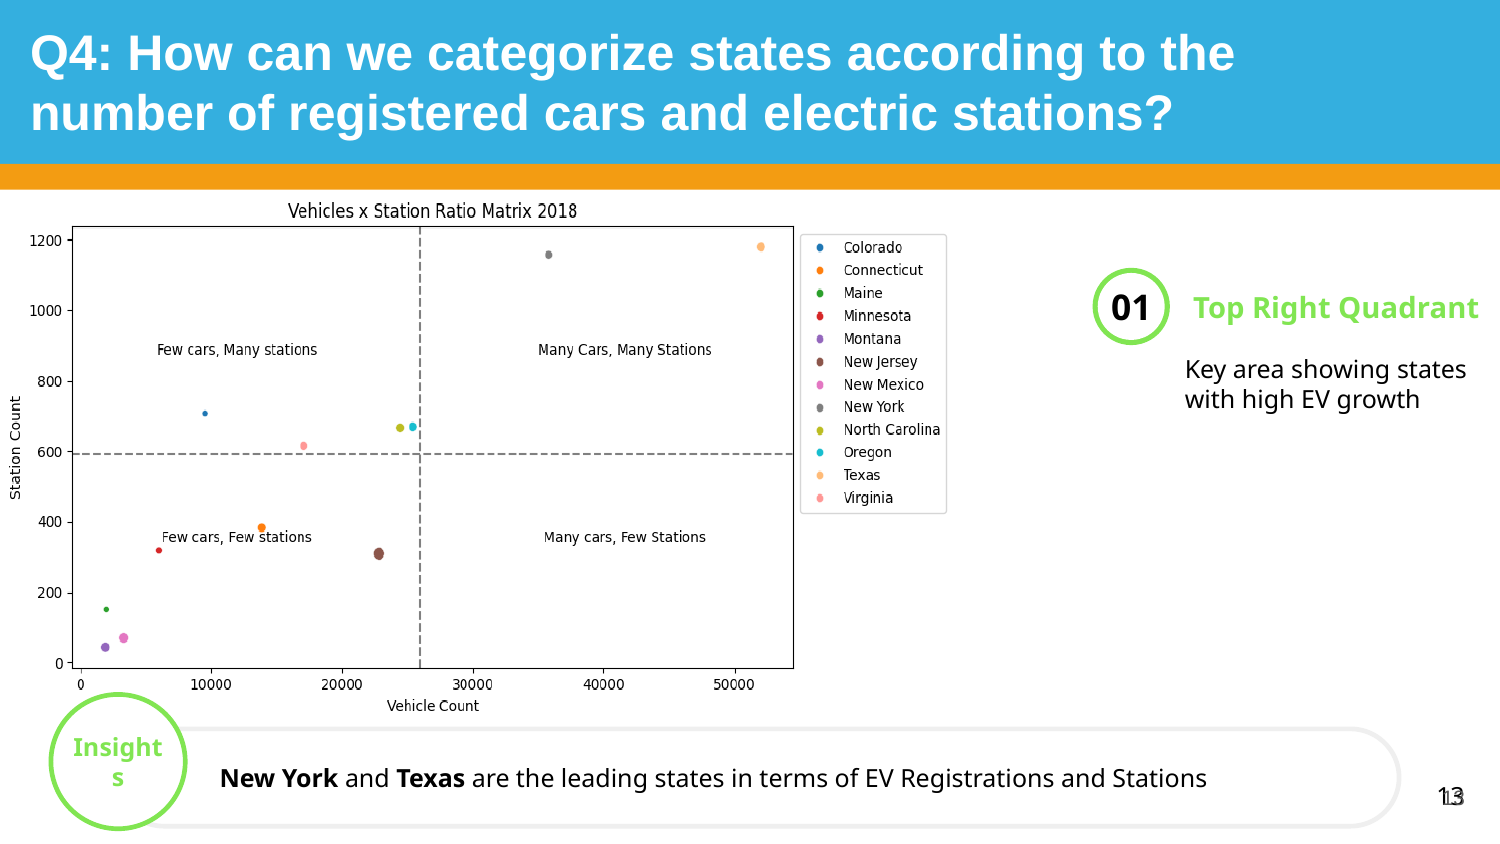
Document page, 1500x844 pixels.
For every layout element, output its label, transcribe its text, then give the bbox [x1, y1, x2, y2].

text_box [0, 163, 1500, 190]
text_box Q4: How can we categorize states according to the number of registered cars and electric stations? [15, 13, 1368, 148]
text_box [0, 0, 1500, 163]
picture [0, 192, 955, 727]
text_box New York and Texas are the leading states in terms of EV Registrations and Stations [146, 728, 1400, 827]
text_box [1092, 267, 1170, 346]
text_box Top Right Quadrant [1178, 271, 1500, 339]
text_box Key area showing states with high EV growth [1169, 339, 1500, 428]
text_box Insights [50, 735, 186, 829]
slide_number ‹#› [1389, 764, 1480, 830]
text_box 01 [1097, 272, 1165, 340]
